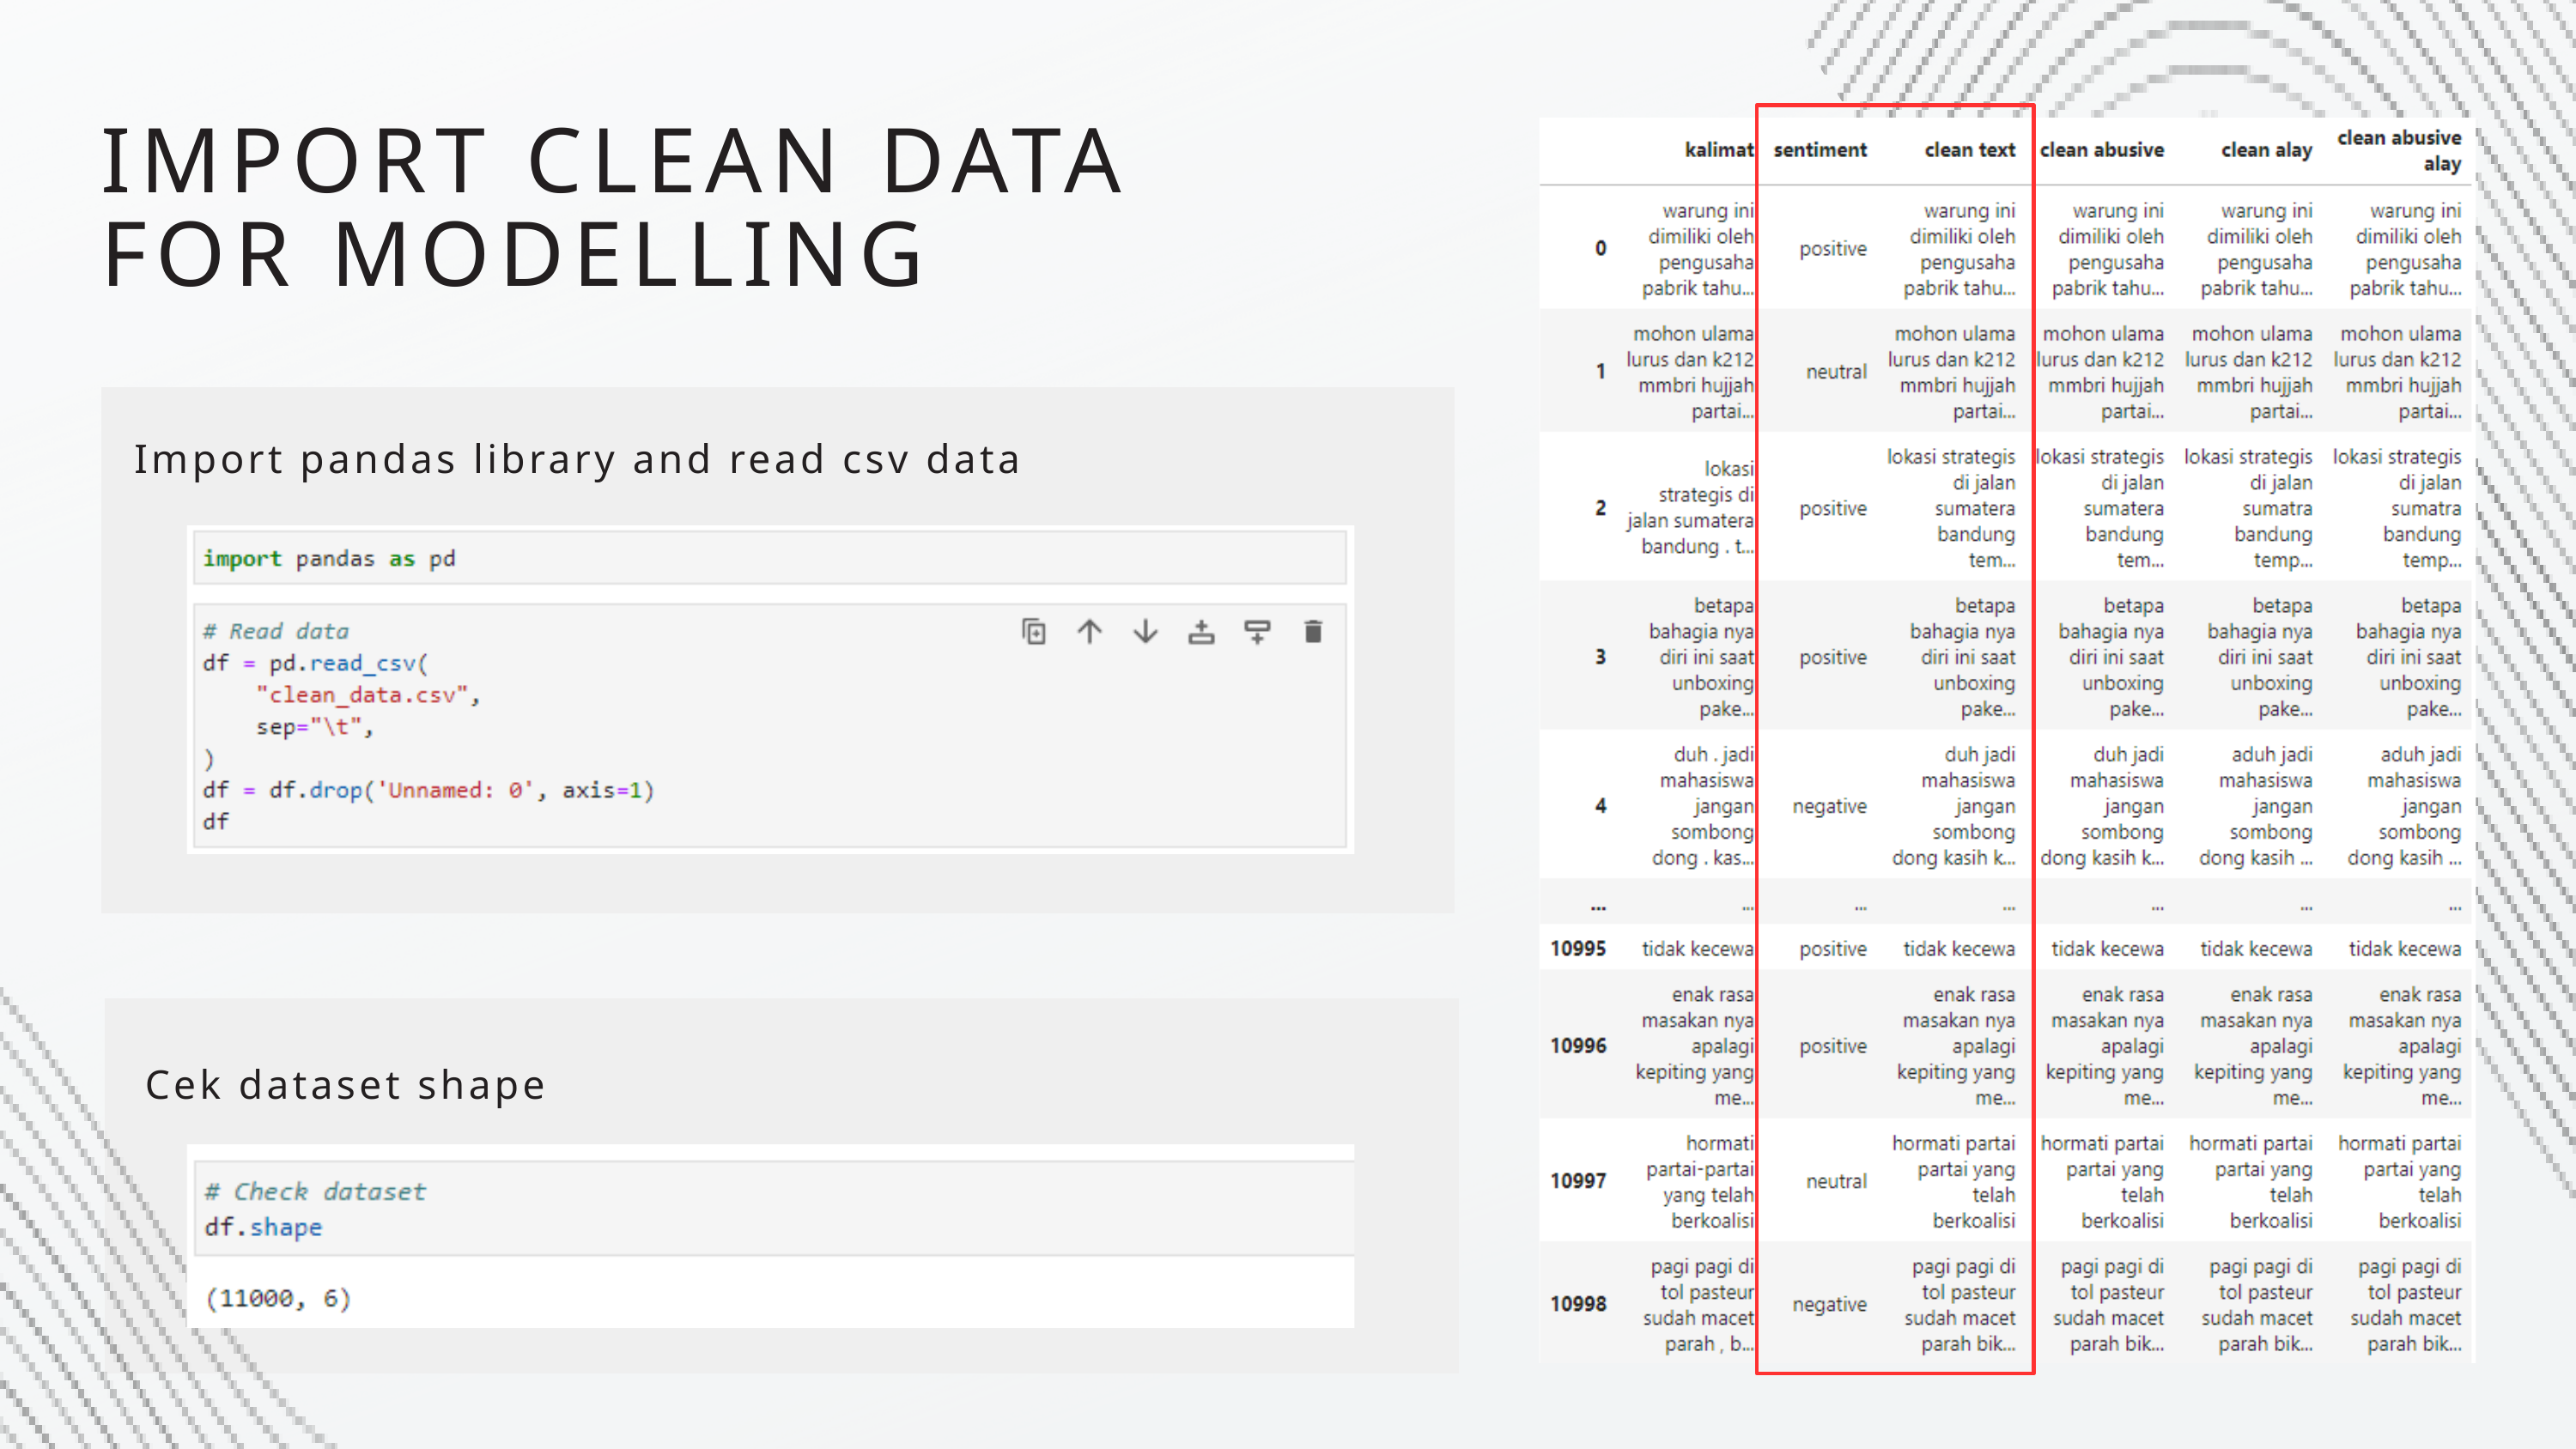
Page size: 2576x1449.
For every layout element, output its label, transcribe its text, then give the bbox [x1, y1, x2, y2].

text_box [1756, 105, 2034, 1374]
text_box [0, 899, 403, 1449]
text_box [100, 386, 1455, 914]
text_box IMPORT CLEAN DATA FOR MODELLING [100, 117, 1248, 305]
text_box [2038, 118, 2476, 1363]
text_box [0, 0, 2576, 1449]
text_box [1539, 118, 1752, 1363]
text_box [1779, 0, 2576, 1223]
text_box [105, 997, 1460, 1374]
